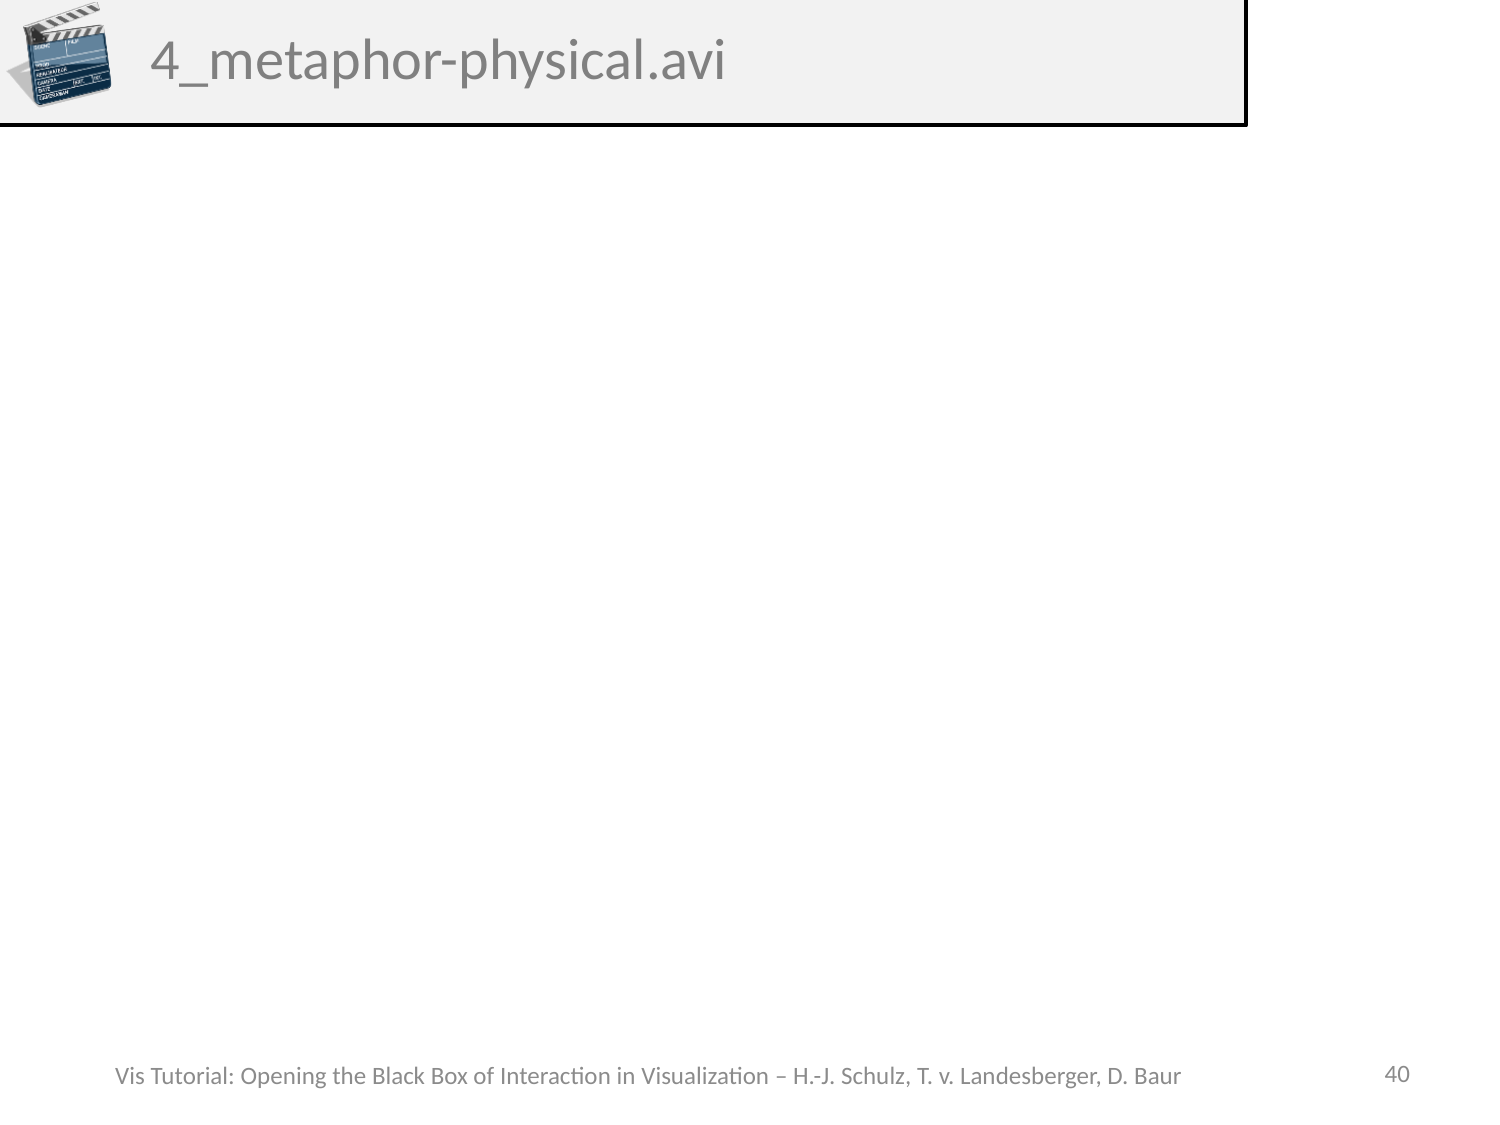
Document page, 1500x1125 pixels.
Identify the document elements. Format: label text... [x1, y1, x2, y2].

slide_number 40 [1074, 1042, 1425, 1103]
text_box 4_metaphor-physical.avi [135, 13, 1235, 99]
picture [5, 1, 113, 108]
footer Vis Tutorial: Opening the Black Box of Interaction in Visualization – H.-J. Schulz, T. v. Landesberger, D. Baur [76, 1046, 1074, 1103]
text_box [0, 0, 1248, 127]
